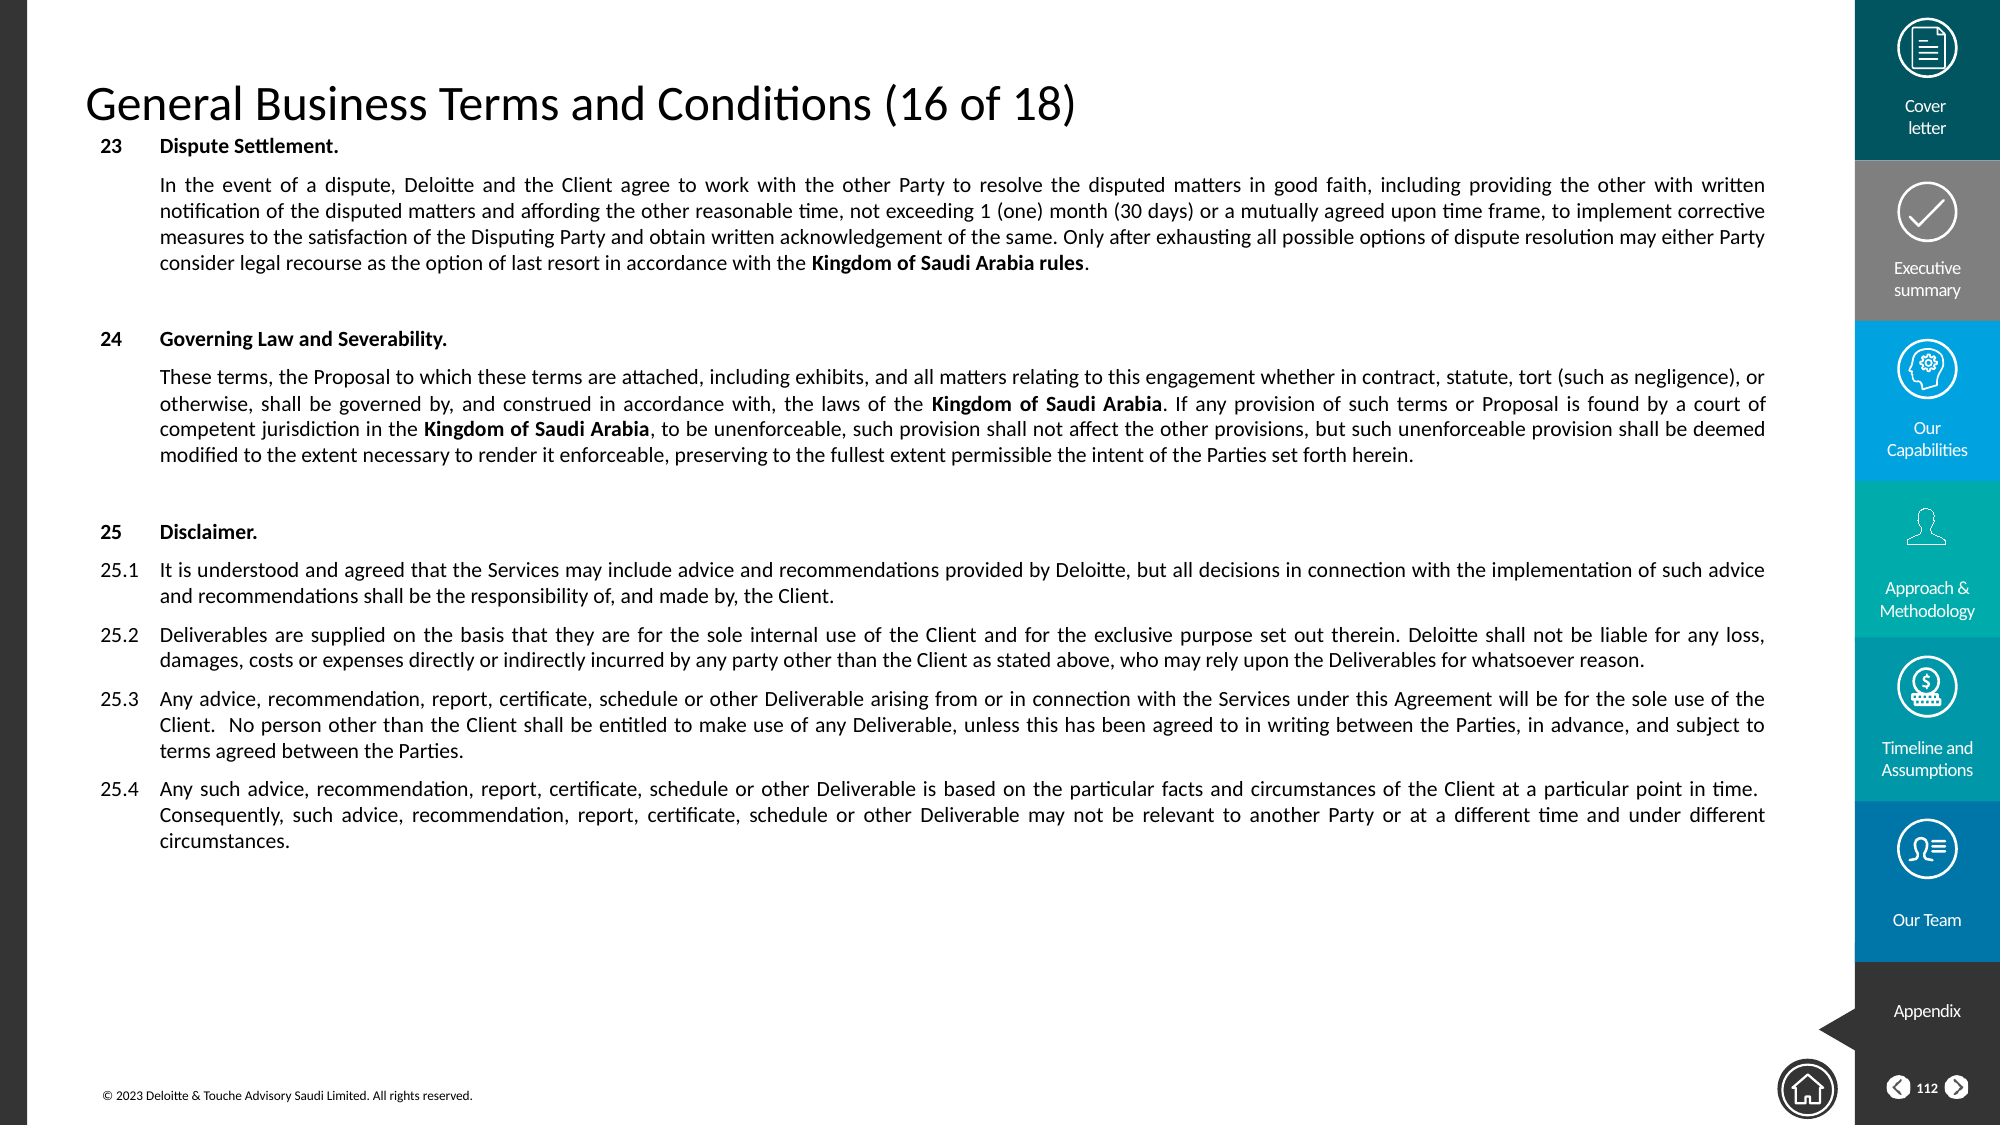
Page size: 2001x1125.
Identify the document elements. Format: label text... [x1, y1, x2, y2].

picture [1886, 1075, 1911, 1099]
text_box [1816, 1005, 1859, 1054]
text_box [0, 0, 28, 1125]
title General Business Terms and Conditions (16 of 18) [85, 70, 1915, 125]
picture [1944, 1075, 1969, 1099]
text_box 23 Dispute Settlement. In the event of a dispute, Deloitte and the Client agree to work with the other Party to resolve the disputed matters in good faith, including providing the other with written notification of the disputed matters and affording the other reasonable time, not exceeding 1 (one) month (30 days) or a mutually agreed upon time frame, to implement corrective measures to the satisfaction of the Disputing Party and obtain written acknowledgement of the same. Only after exhausting all possible options of dispute resolution may either Party consider legal recourse as the option of last resort in accordance with the Kingdom of Saudi Arabia rules. 24 Governing Law and Severability. These terms, the Proposal to which these terms are attached, including exhibits, and all matters relating to this engagement whether in contract, statute, tort (such as negligence), or otherwise, shall be governed by, and construed in accordance with, the laws of the Kingdom of Saudi Arabia. If any provision of such terms or Proposal is found by a court of competent jurisdiction in the Kingdom of Saudi Arabia, to be unenforceable, such provision shall not affect the other provisions, but such unenforceable provision shall be deemed modified to the extent necessary to render it enforceable, preserving to the fullest extent permissible the intent of the Parties set forth herein. 25 Disclaimer. 25.1 It is understood and agreed that the Services may include advice and recommendations provided by Deloitte, but all decisions in connection with the implementation of such advice and recommendations shall be the responsibility of, and made by, the Client. 25.2 Deliverables are supplied on the basis that they are for the sole internal use of the Client and for the exclusive purpose set out therein. Deloitte shall not be liable for any loss, damages, costs or expenses directly or indirectly incurred by any party other than the Client as stated above, who may rely upon the Deliverables for whatsoever reason. 25.3 Any advice, recommendation, report, certificate, schedule or other Deliverable arising from or in connection with the Services under this Agreement will be for the sole use of the Client. No person other than the Client shall be entitled to make use of any Deliverable, unless this has been agreed to in writing between the Parties, in advance, and subject to terms agreed between the Parties. 25.4 Any such advice, recommendation, report, certificate, schedule or other Deliverable is based on the particular facts and circumstances of the Client at a particular point in time. Consequently, such advice, recommendation, report, certificate, schedule or other Deliverable may not be relevant to another Party or at a different time and under different circumstances. [85, 124, 1783, 895]
